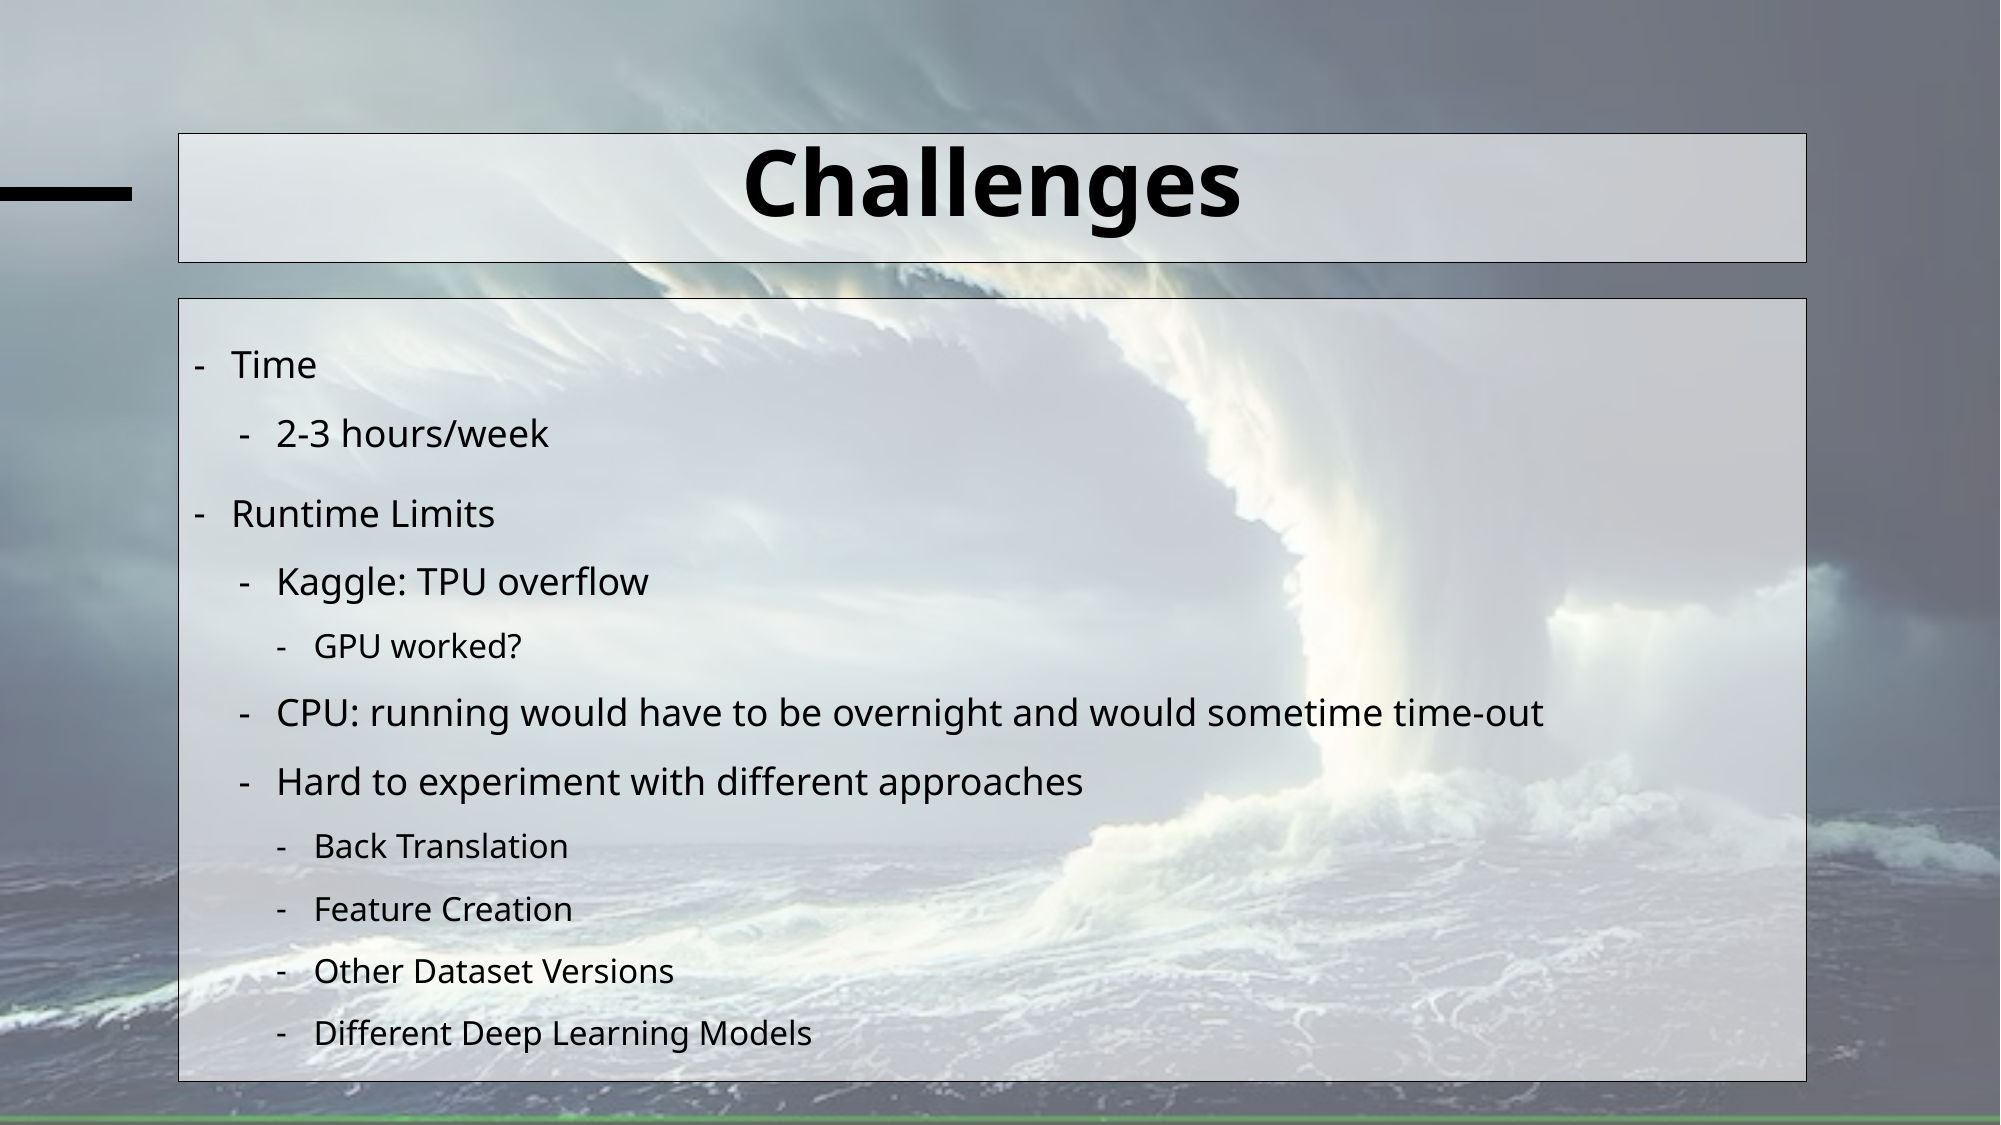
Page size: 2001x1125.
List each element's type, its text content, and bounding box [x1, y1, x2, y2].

title Challenges [178, 133, 1807, 263]
list Time 2-3 hours/week Runtime Limits Kaggle: TPU overflow GPU worked? CPU: running would have to be overnight and would sometime time-out Hard to experiment with different approaches Back Translation Feature Creation Other Dataset Versions Different Deep Learning Models [178, 298, 1807, 1082]
